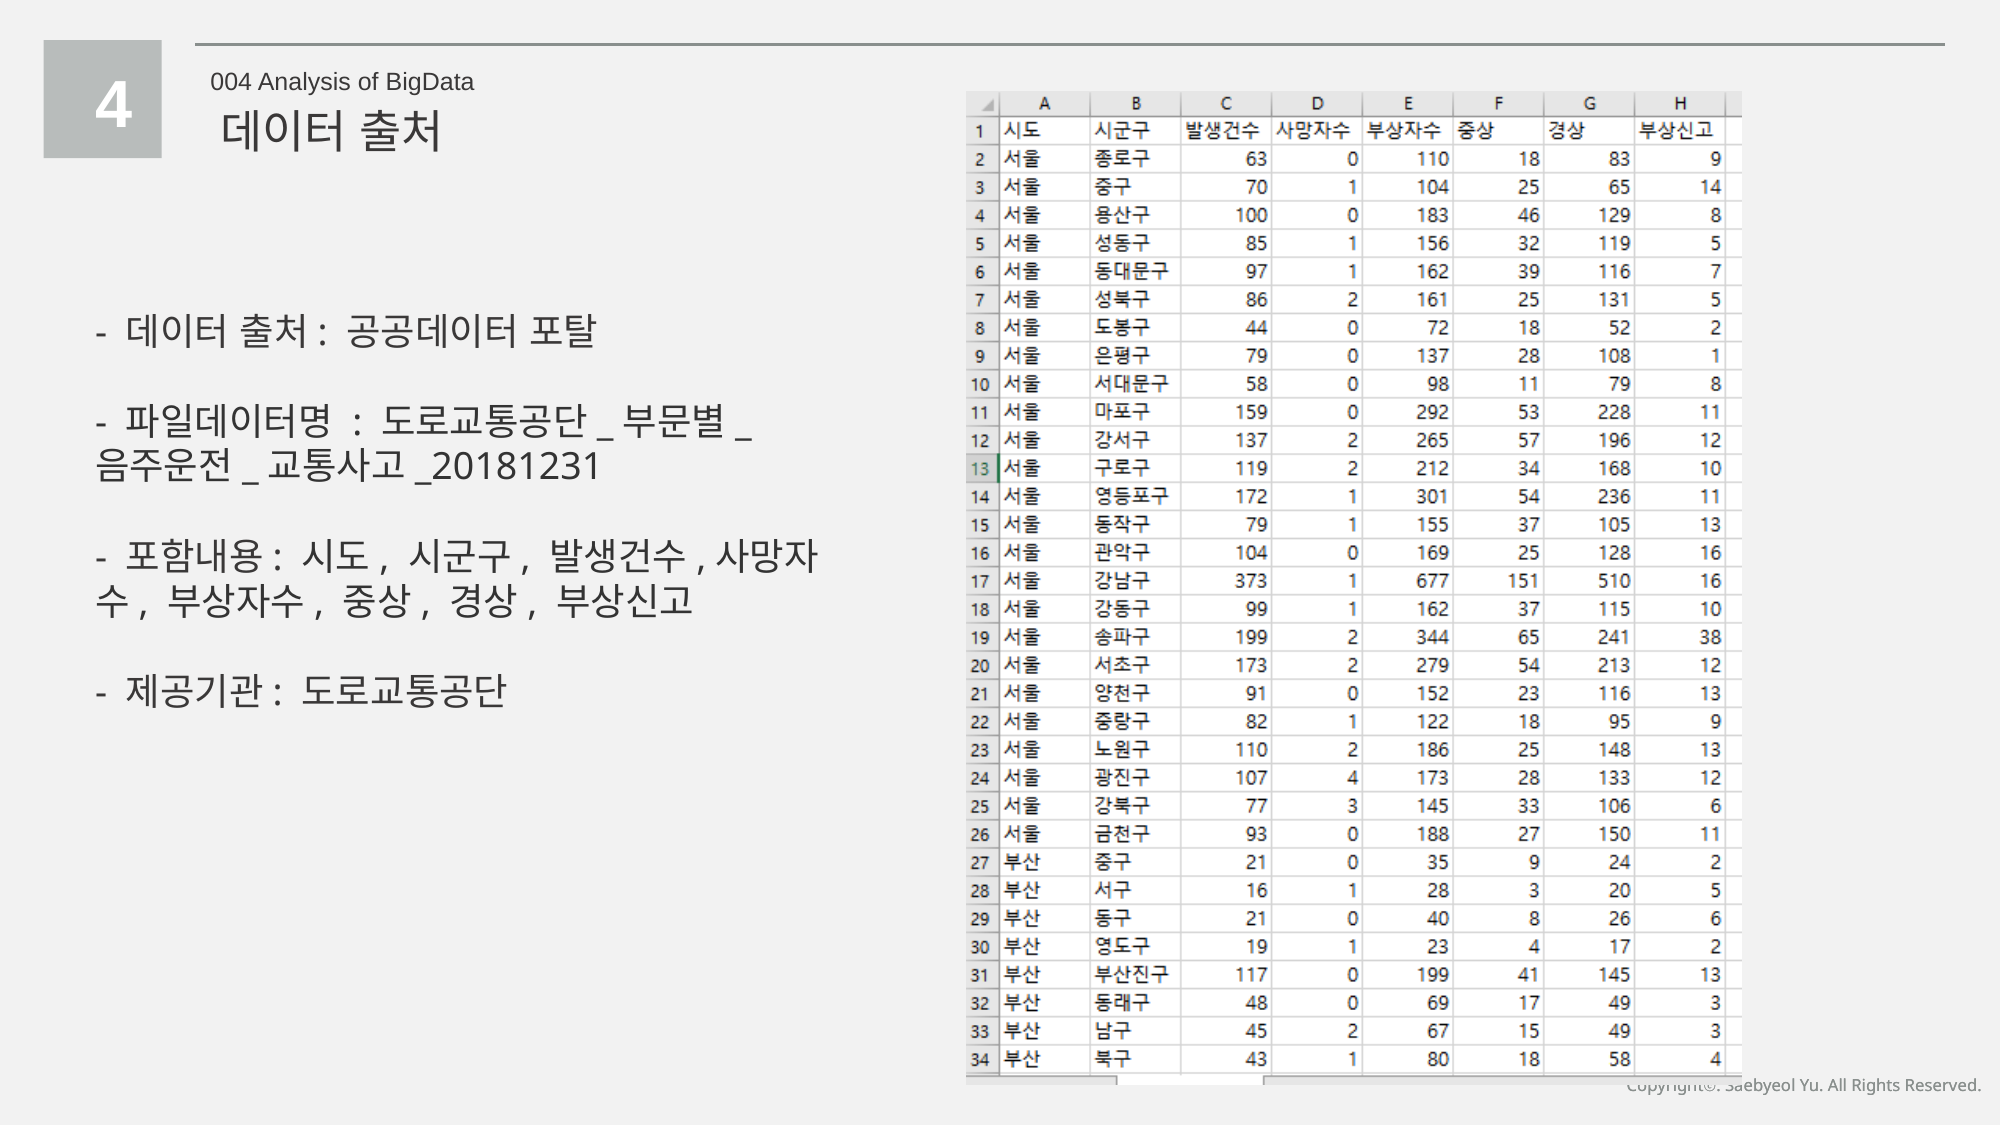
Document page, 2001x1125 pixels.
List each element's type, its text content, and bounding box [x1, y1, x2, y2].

text_box 4 [80, 52, 123, 148]
text_box [42, 39, 163, 159]
text_box Copyrightⓒ. Saebyeol Yu. All Rights Reserved. [1611, 1067, 1998, 1102]
text_box - 데이터 출처: 공공데이터 포탈 - 파일데이터명 : 도로교통공단_부문별_음주운전_교통사고_20181231 - 포함내용: 시도, 시군구, 발생건수,사망자수, 부상자수, 중상, 경상, 부상신고 - 제공기관: 도로교통공단 [80, 300, 877, 720]
picture [966, 91, 1742, 1085]
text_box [194, 57, 492, 167]
